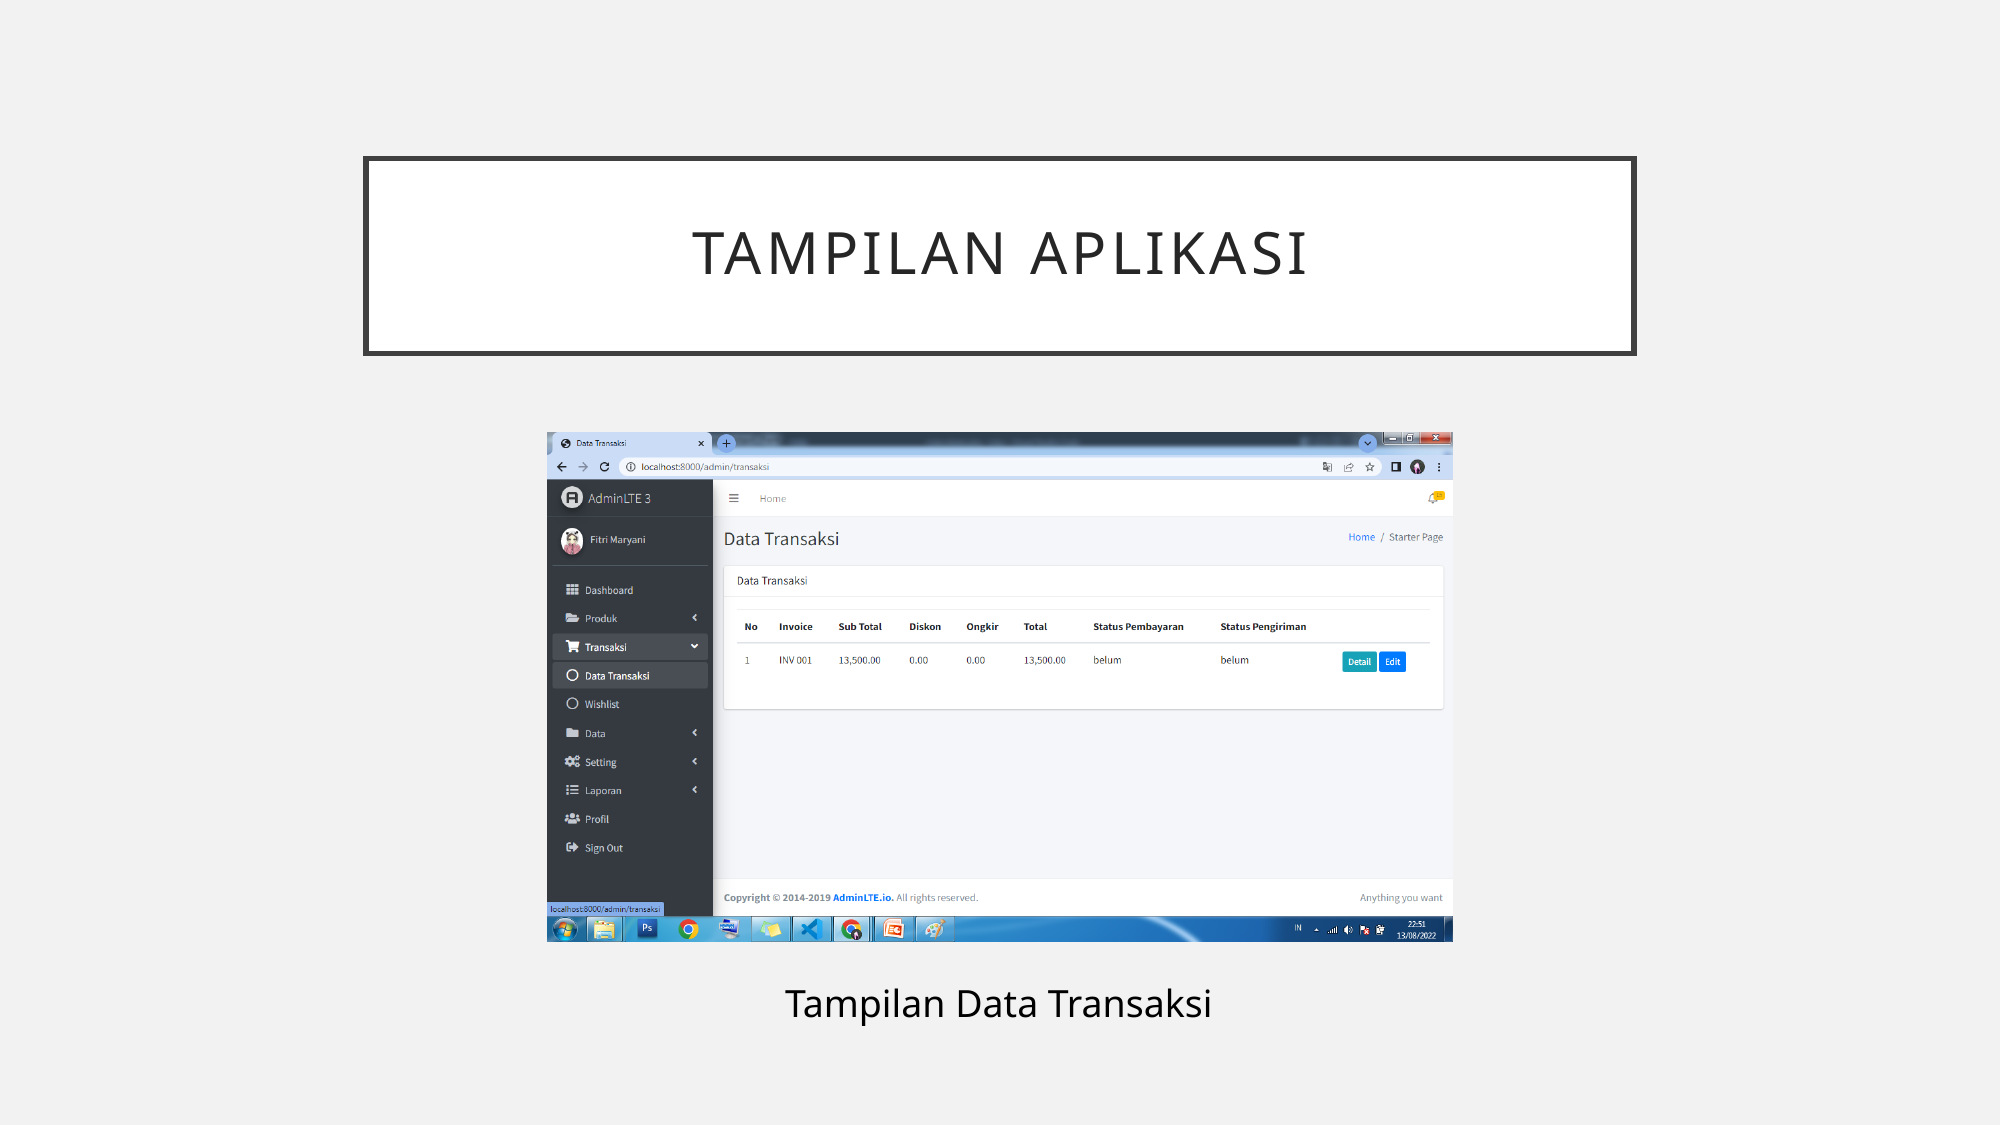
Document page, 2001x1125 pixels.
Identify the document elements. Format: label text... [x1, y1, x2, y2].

title Tampilan APlikasi [363, 156, 1637, 356]
text_box Tampilan Data Transaksi [770, 972, 1228, 1033]
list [547, 432, 1453, 942]
